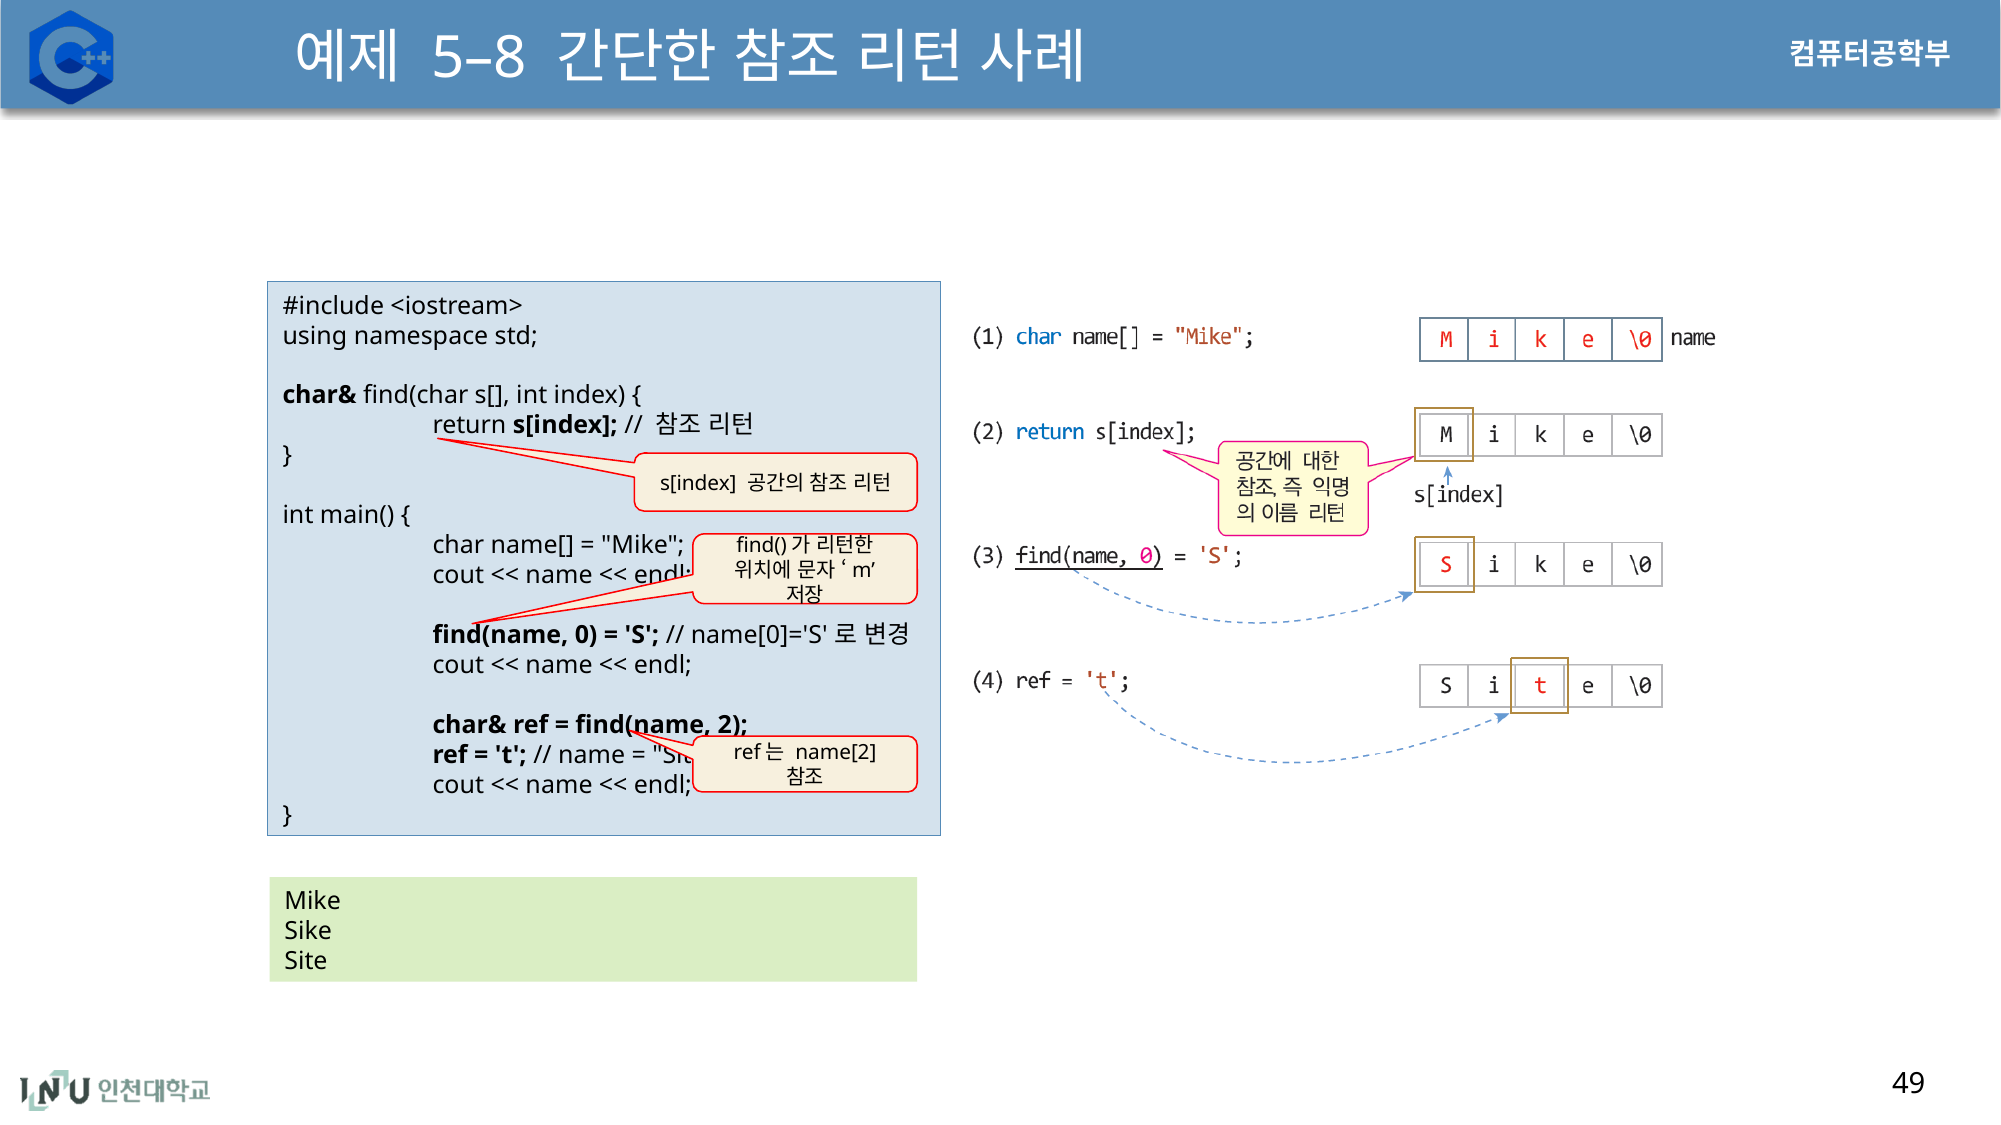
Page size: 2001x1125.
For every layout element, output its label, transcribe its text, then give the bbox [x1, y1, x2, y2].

text_box ref는 name[2] 참조 [627, 728, 919, 794]
picture [19, 0, 125, 116]
text_box s[index] 공간의 참조 리턴 [436, 436, 919, 513]
text_box Mike Sike Site [269, 877, 918, 982]
text_box #include <iostream> using namespace std; char& find(char s[], int index) { return s[index]; // 참조 리턴 } int main() { char name[] = "Mike"; cout << name << endl; find(name, 0) = 'S'; // name[0]='S'로 변경 cout << name << endl; char& ref = find(name, 2); ref = 't'; // name = "Site" cout << name << endl; } [267, 281, 941, 836]
text_box find()가 리턴한 위치에 문자 ‘m’ 저장 [470, 532, 919, 626]
picture [964, 297, 1721, 771]
title 예제 5–8 간단한 참조 리턴 사례 [279, 7, 1390, 102]
